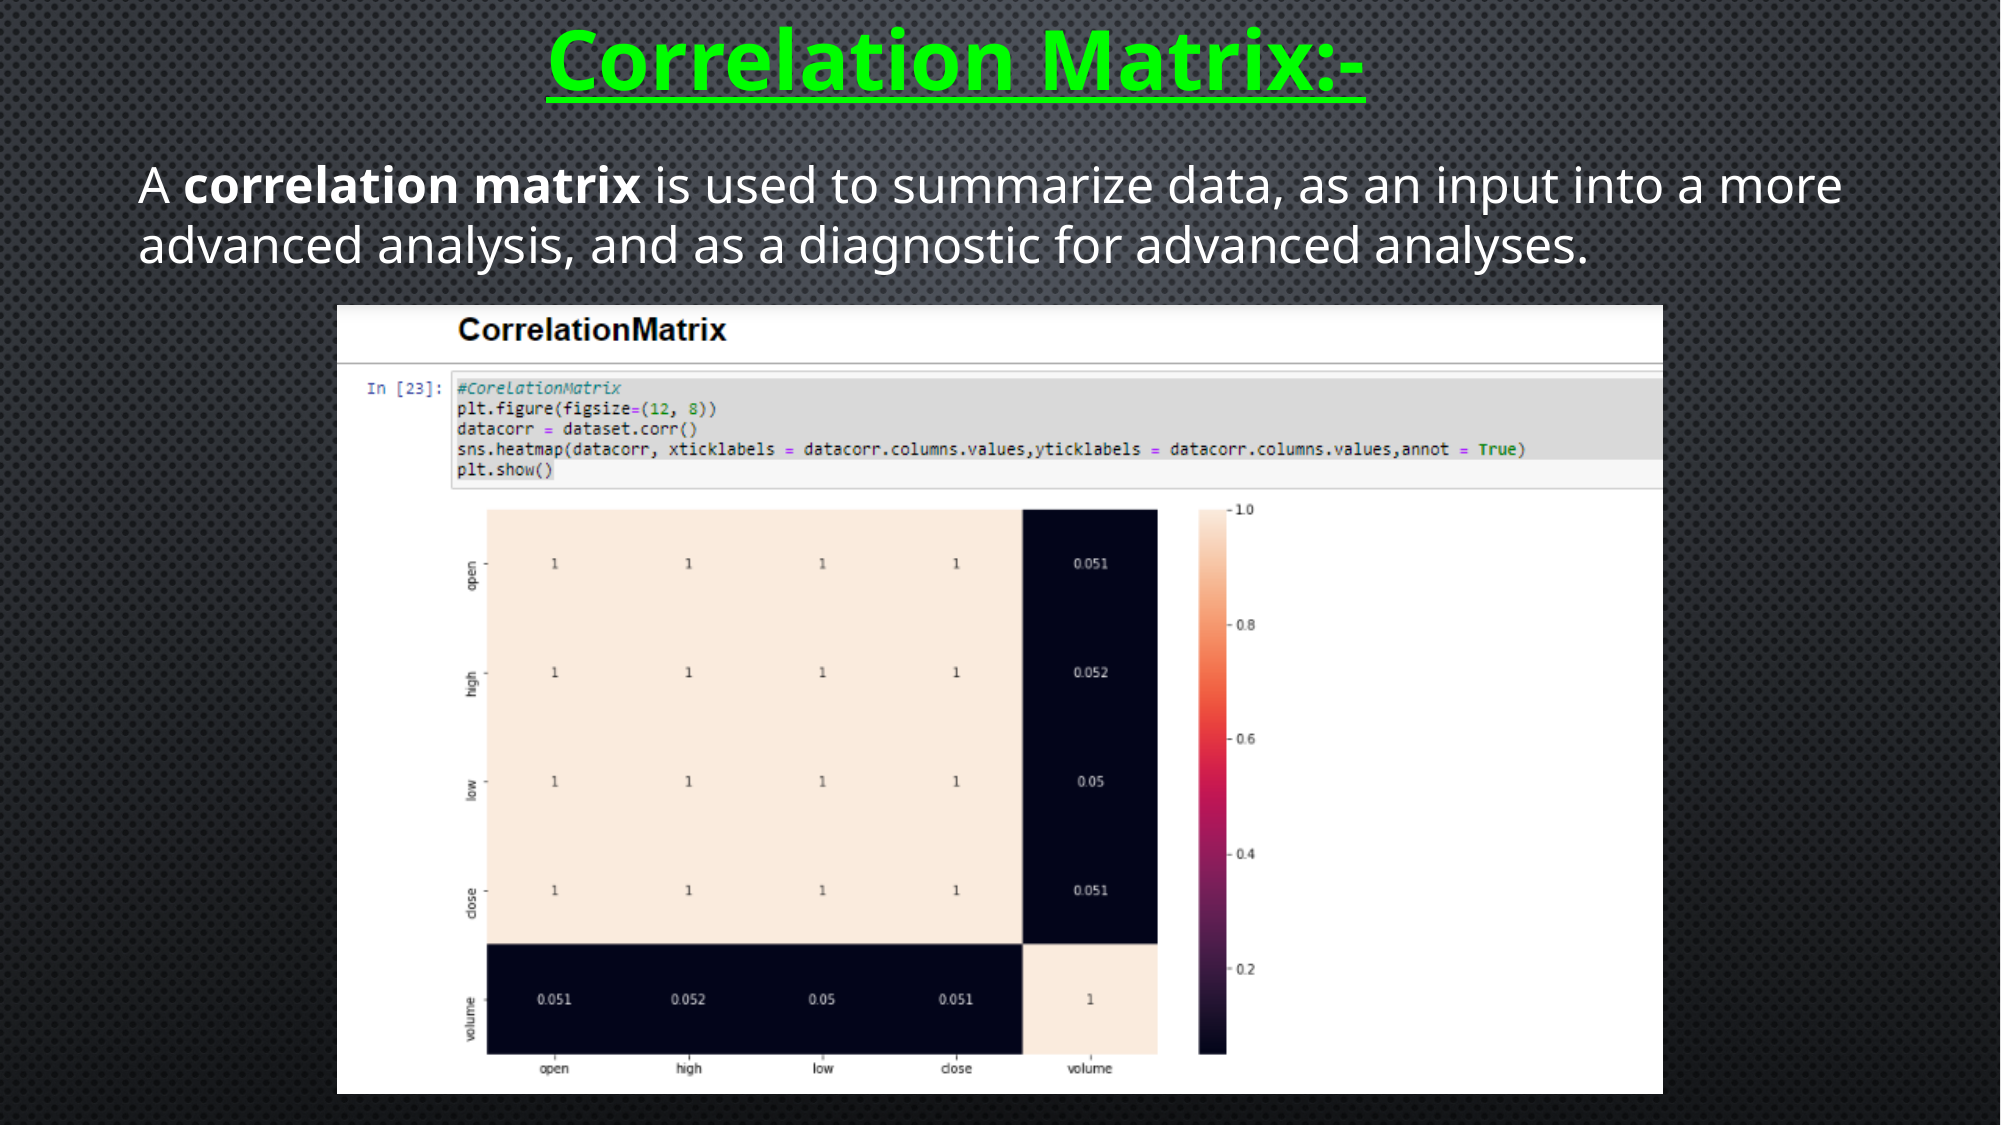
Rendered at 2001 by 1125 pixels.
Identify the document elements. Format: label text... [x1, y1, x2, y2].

picture [337, 305, 1663, 1094]
text_box Correlation Matrix:- [531, 0, 1381, 115]
text_box A correlation matrix is used to summarize data, as an input into a more advanced analysis, and as a diagnostic for advanced analyses. [123, 145, 1929, 281]
